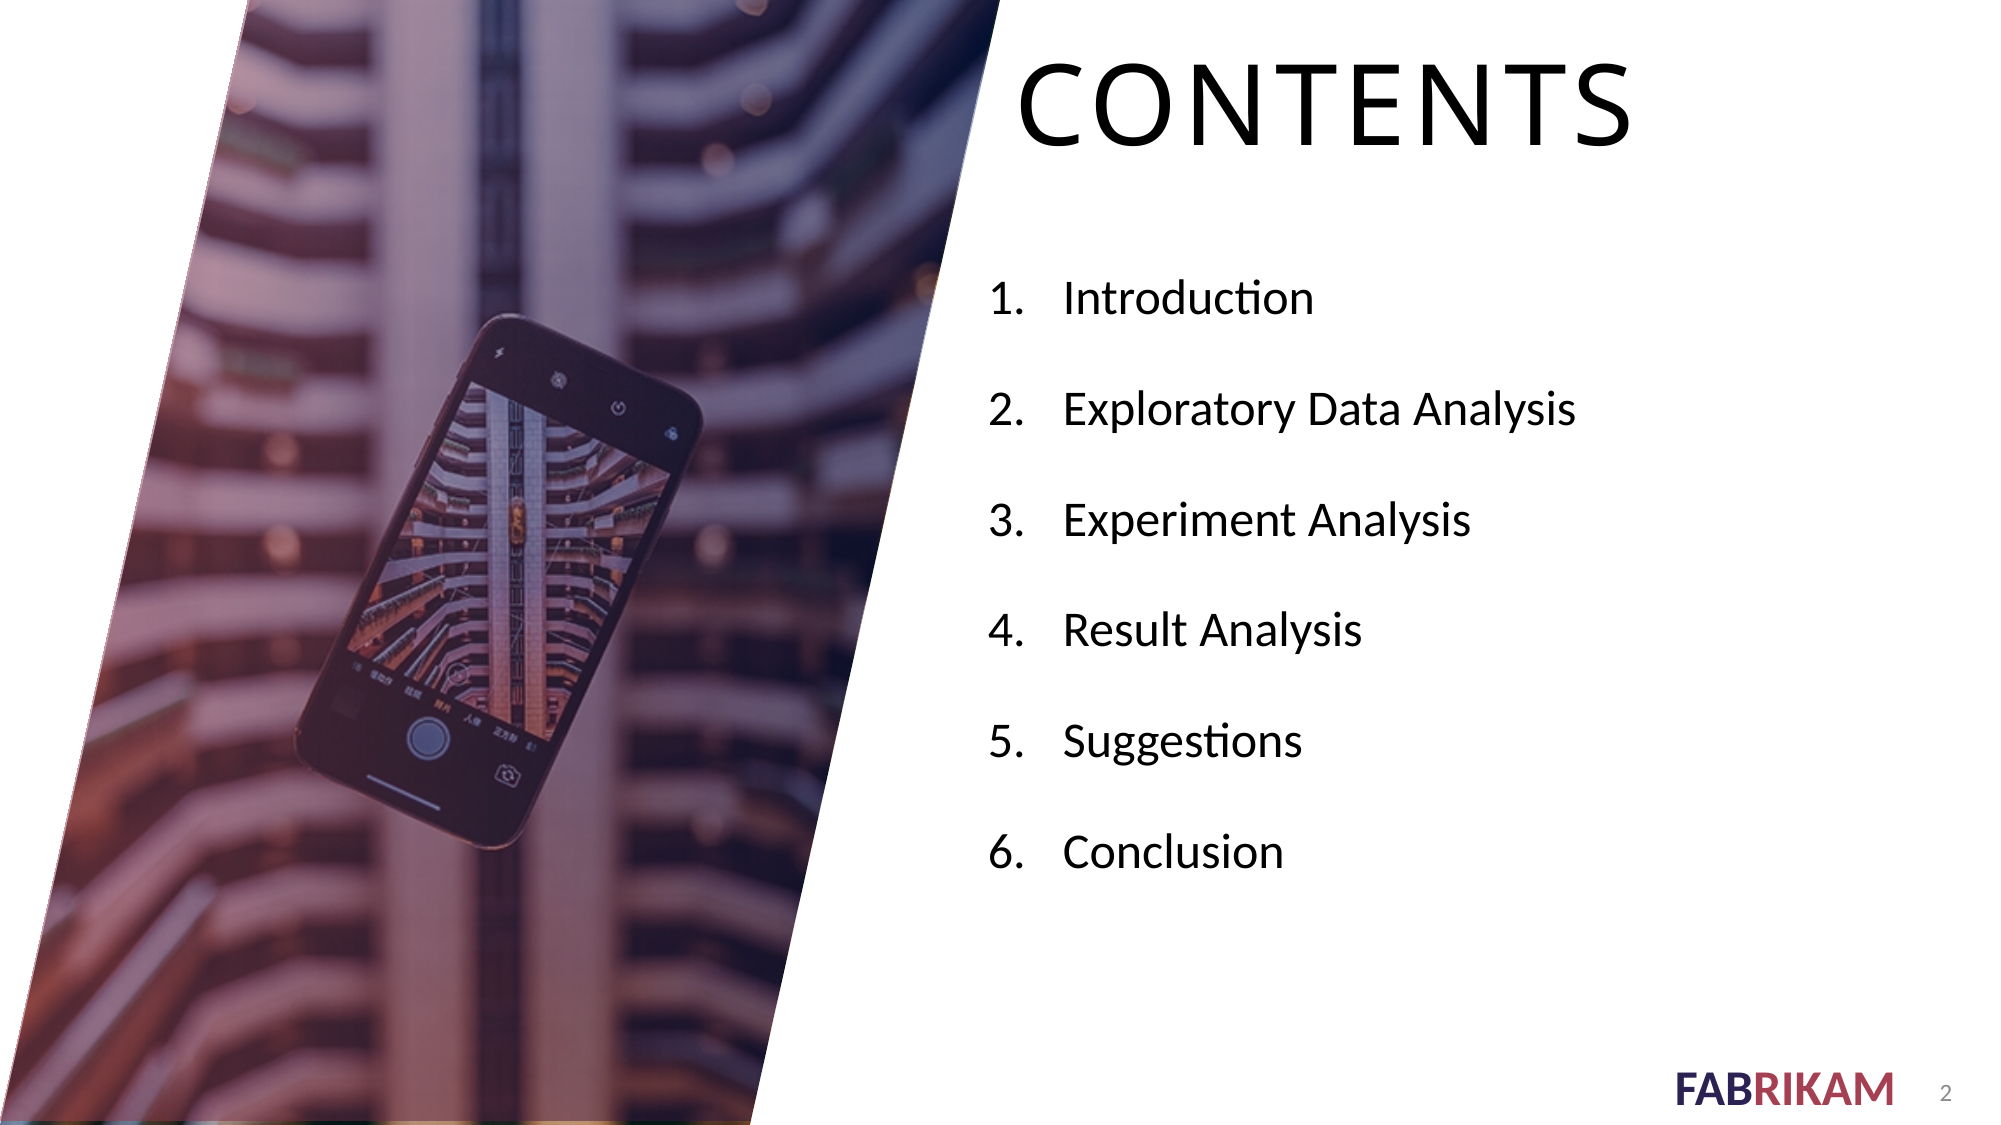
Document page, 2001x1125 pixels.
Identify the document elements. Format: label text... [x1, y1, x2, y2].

list Introduction Exploratory Data Analysis Experiment Analysis Result Analysis Suggestions Conclusion [1000, 198, 1862, 915]
title Contents [1000, 80, 1862, 122]
slide_number 2 [1894, 1061, 1968, 1121]
picture [0, 0, 1000, 1125]
